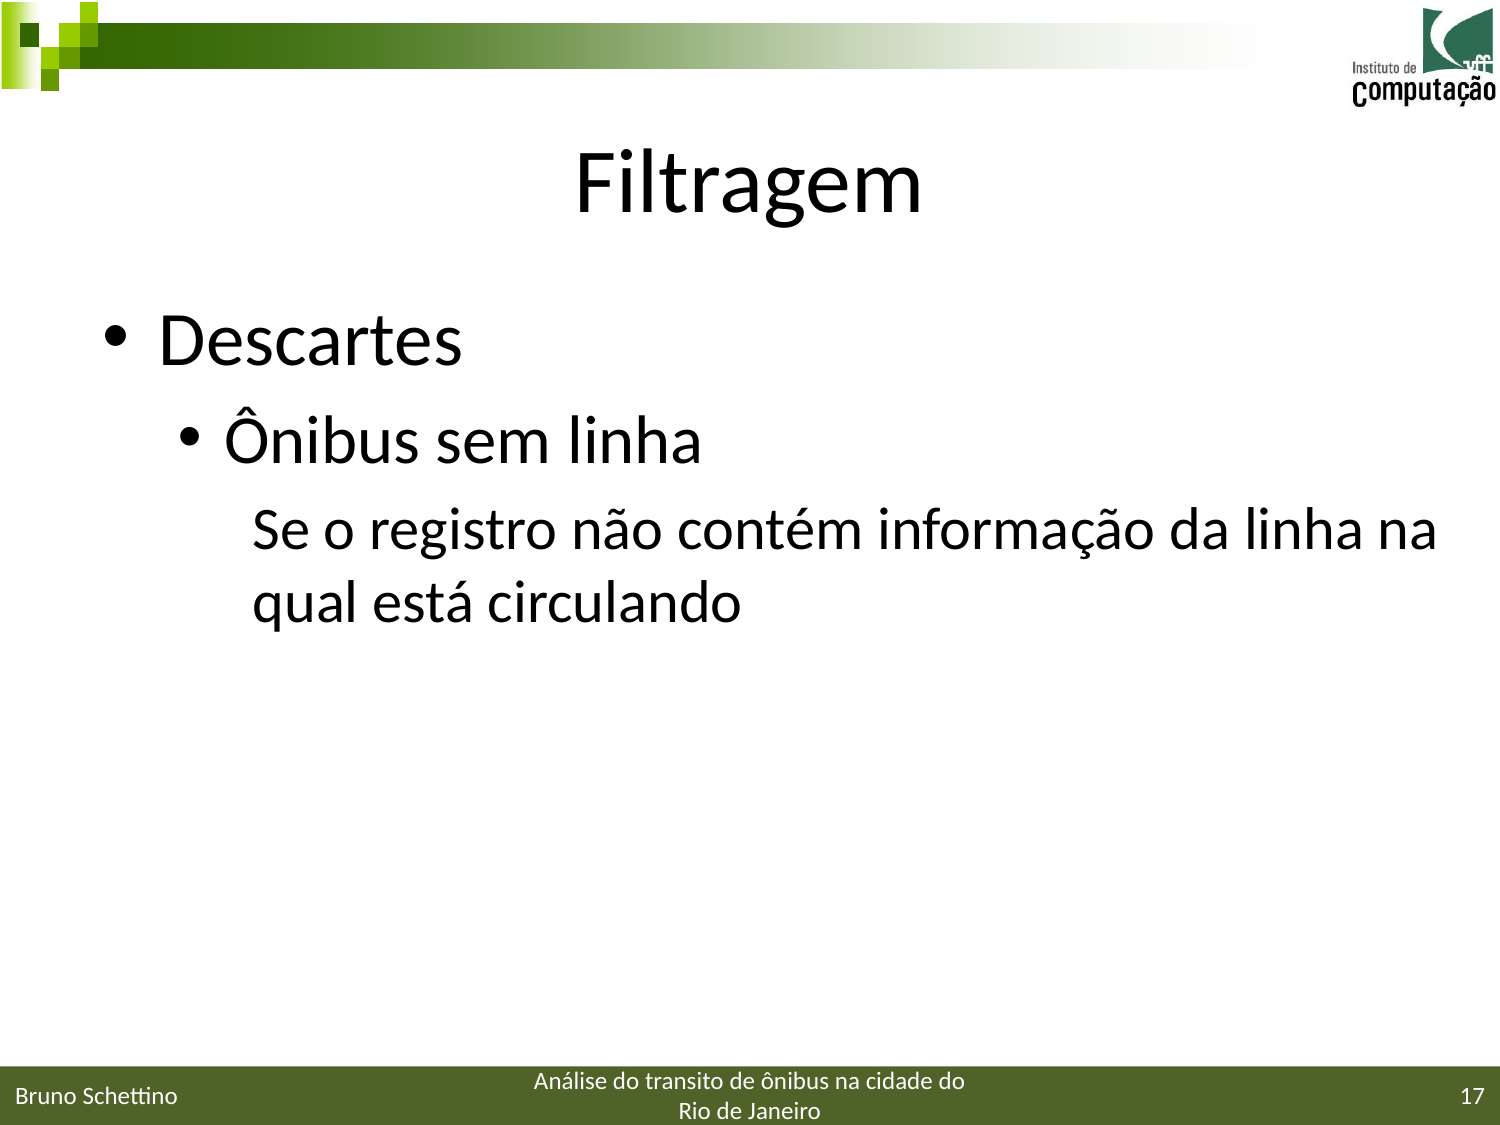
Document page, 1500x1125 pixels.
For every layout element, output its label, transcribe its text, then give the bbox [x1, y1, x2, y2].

slide_number 17 [1149, 1065, 1500, 1125]
footer Análise do transito de ônibus na cidade do Rio de Janeiro [512, 1065, 988, 1125]
list Descartes Ônibus sem linha Se o registro não contém informação da linha na qual está circulando [87, 281, 1477, 1055]
slide_number Bruno Schettino [0, 1065, 350, 1125]
title Filtragem [75, 82, 1425, 270]
